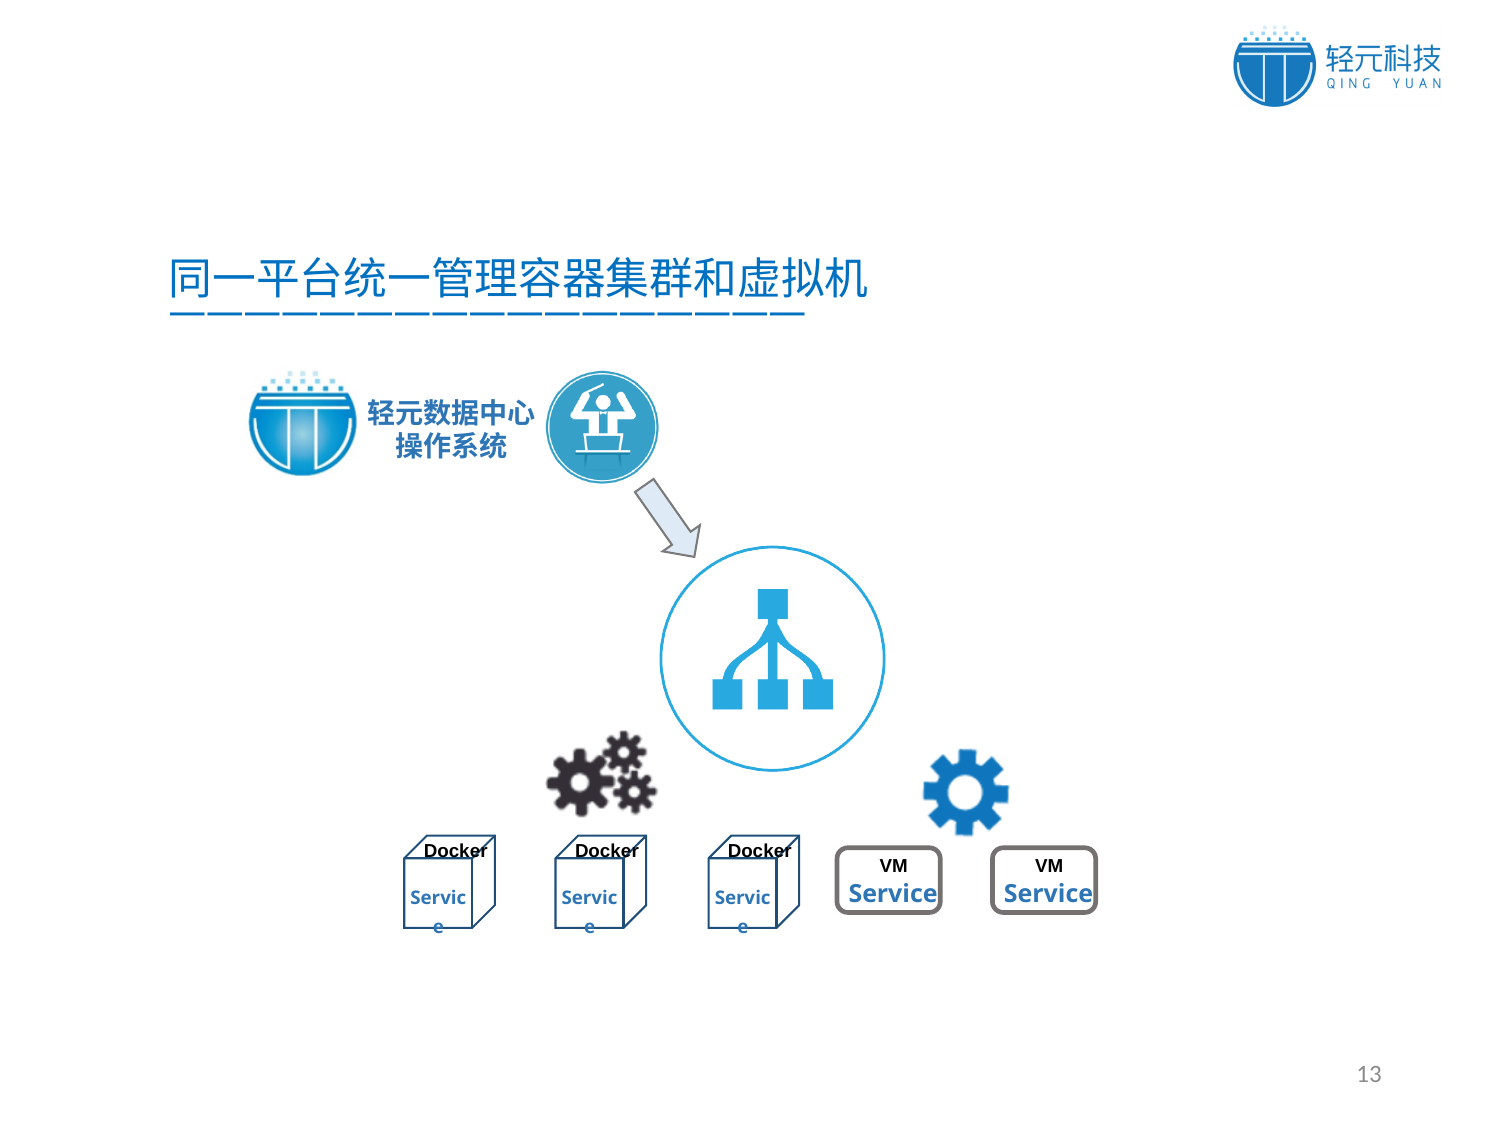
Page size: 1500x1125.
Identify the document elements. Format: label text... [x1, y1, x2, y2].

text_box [698, 824, 808, 947]
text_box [545, 826, 655, 947]
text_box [247, 359, 671, 496]
slide_number 13 [1059, 1042, 1397, 1103]
text_box [636, 496, 702, 541]
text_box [833, 839, 953, 916]
picture [919, 747, 1011, 840]
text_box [989, 839, 1108, 916]
picture [1231, 23, 1444, 109]
picture [545, 541, 890, 826]
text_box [394, 824, 504, 947]
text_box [153, 243, 1354, 340]
